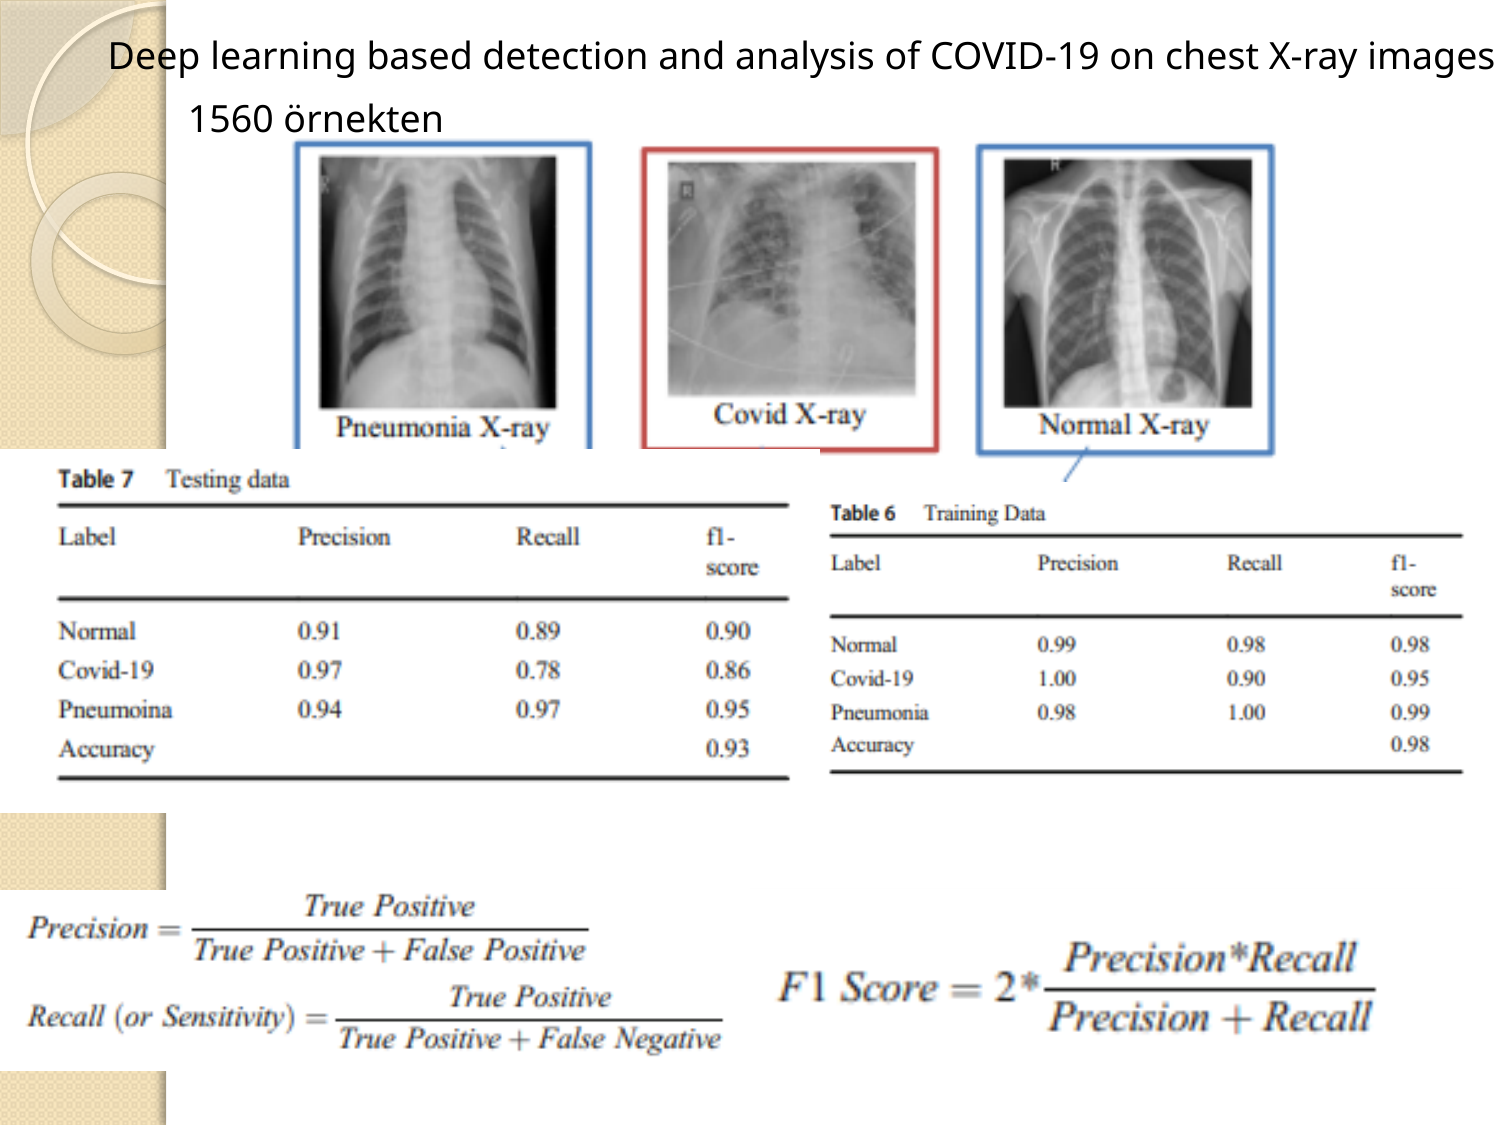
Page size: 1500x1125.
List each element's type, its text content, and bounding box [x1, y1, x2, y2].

text_box Deep learning based detection and analysis of COVID-19 on chest X-ray images [92, 24, 1500, 85]
picture [0, 124, 1500, 813]
picture [749, 887, 1462, 1055]
picture [0, 889, 738, 1071]
text_box 1560 örnekten [173, 87, 460, 148]
